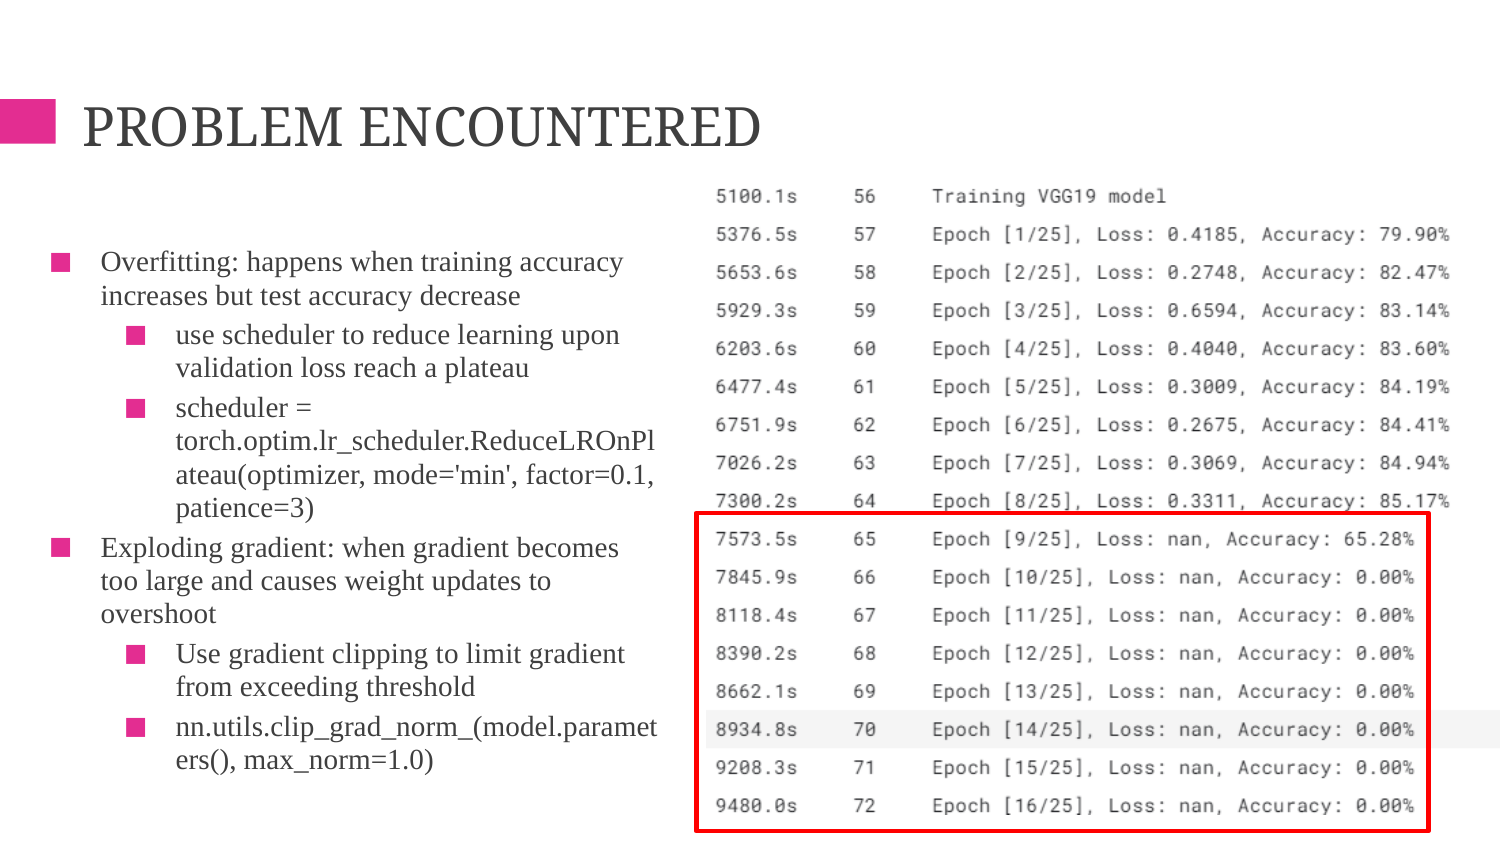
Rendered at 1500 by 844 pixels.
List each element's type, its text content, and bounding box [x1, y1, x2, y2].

picture [706, 177, 1500, 816]
title PROBLEM ENCOUNTERED [71, 86, 1429, 178]
list Overfitting: happens when training accuracy increases but test accuracy decrease use scheduler to reduce learning upon validation loss reach a plateau scheduler = torch.optim.lr_scheduler.ReduceLROnPlateau(optimizer, mode='min', factor=0.1, patience=3) Exploding gradient: when gradient becomes too large and causes weight updates to overshoot Use gradient clipping to limit gradient from exceeding threshold nn.utils.clip_grad_norm_(model.parameters(), max_norm=1.0) [14, 177, 672, 844]
text_box [696, 512, 1429, 832]
